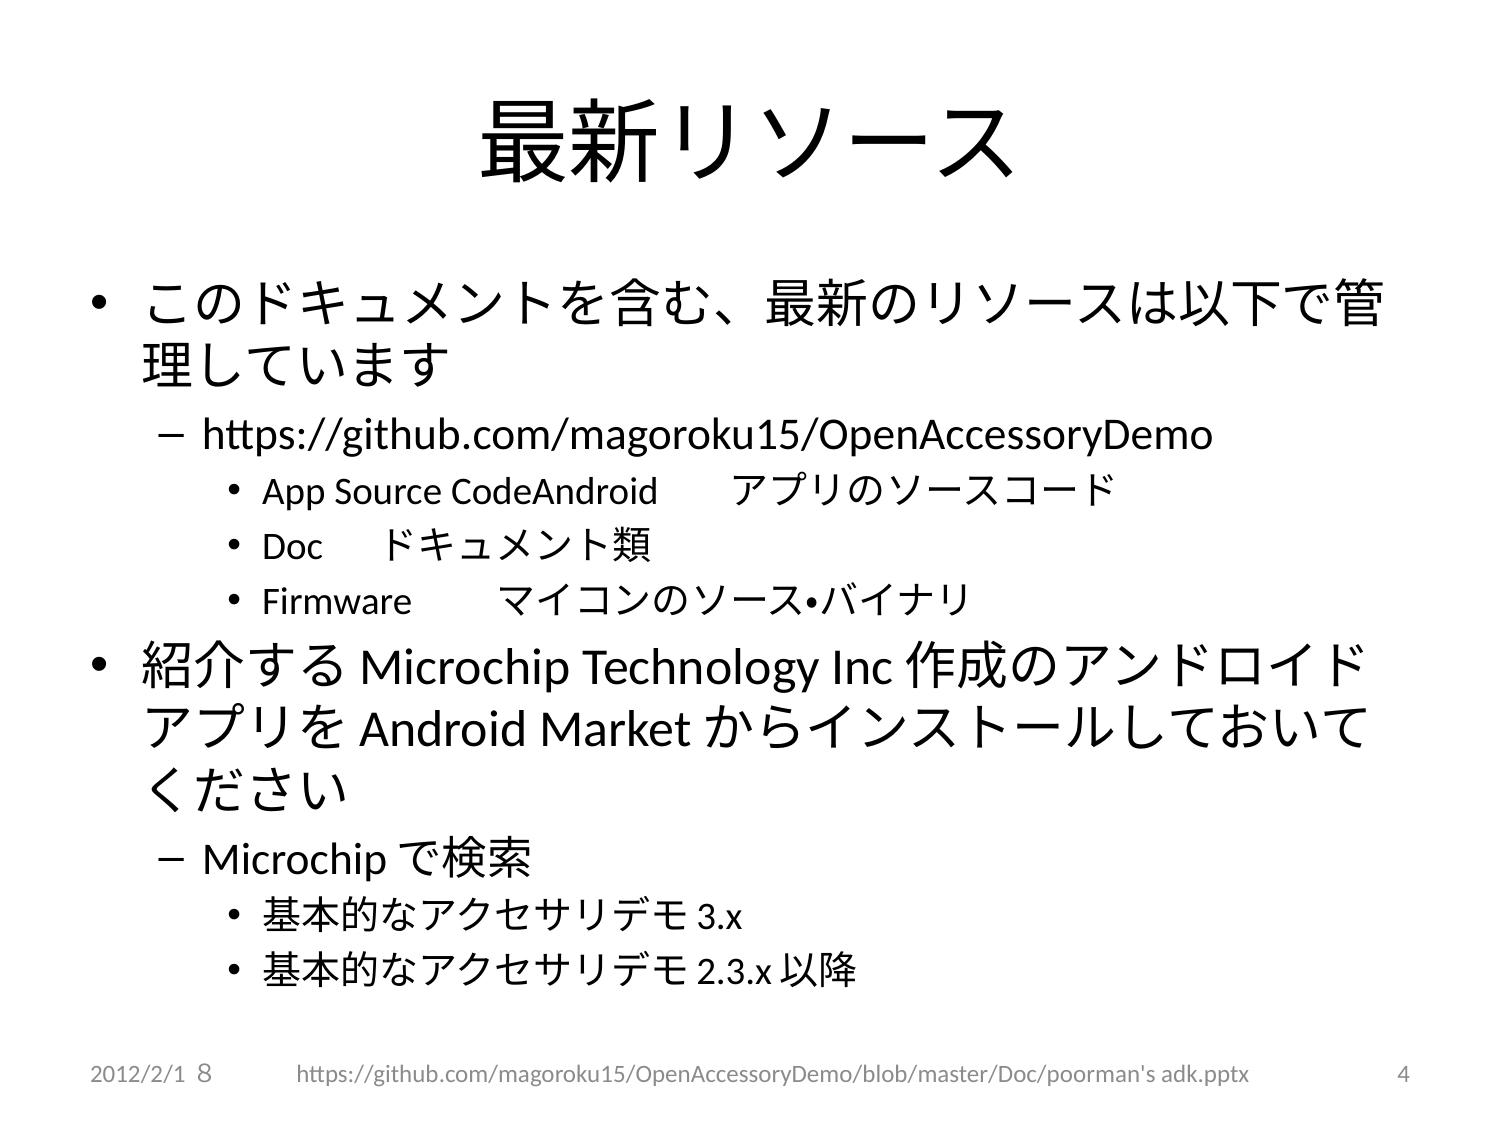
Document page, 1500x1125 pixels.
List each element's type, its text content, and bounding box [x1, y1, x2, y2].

title 最新リソース [75, 45, 1425, 233]
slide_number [75, 1042, 242, 1103]
slide_number 4 [1306, 1042, 1425, 1103]
footer https://github.com/magoroku15/OpenAccessoryDemo/blob/master/Doc/poorman's adk.pptx [242, 1042, 1306, 1103]
list このドキュメントを含む、最新のリソースは以下で管理しています https://github.com/magoroku15/OpenAccessoryDemo App Source CodeAndroid アプリのソースコード Doc ドキュメント類 Firmware マイコンのソース・バイナリ 紹介するMicrochip Technology Inc作成のアンドロイドアプリをAndroid Marketからインストールしておいてください Microchipで検索 基本的なアクセサリデモ3.x 基本的なアクセサリデモ2.3.x以降 [75, 262, 1425, 1005]
